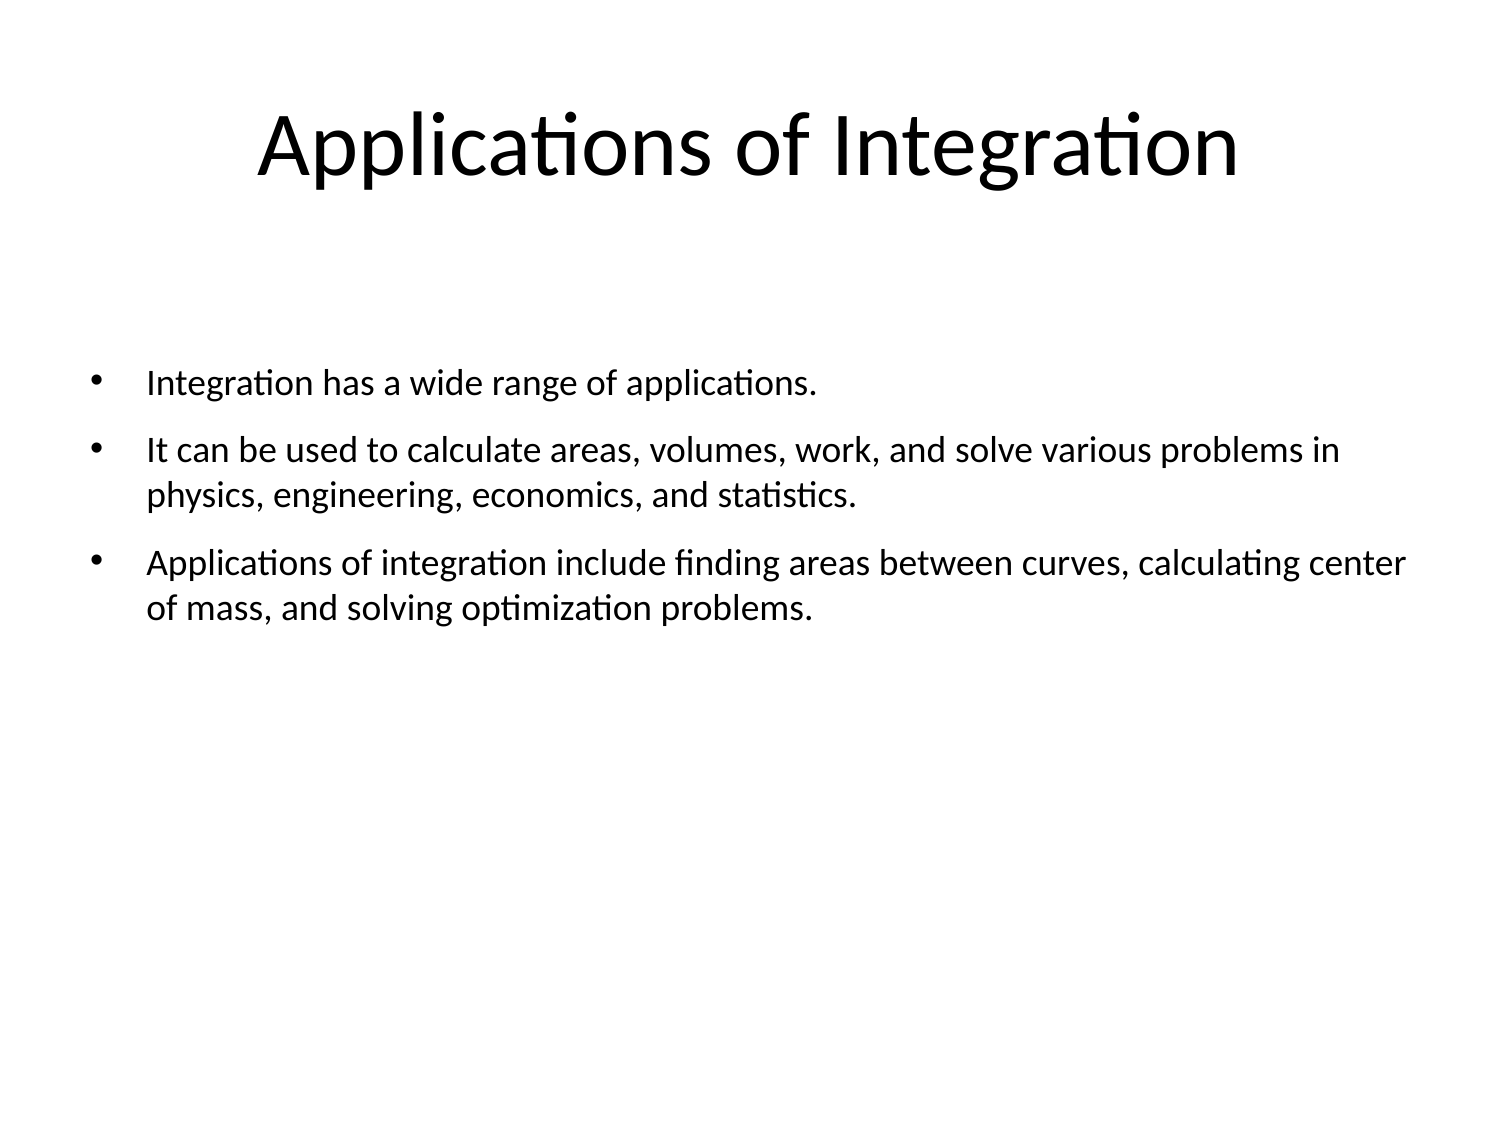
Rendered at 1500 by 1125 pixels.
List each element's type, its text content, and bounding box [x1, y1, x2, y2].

list Integration has a wide range of applications. It can be used to calculate areas, volumes, work, and solve various problems in physics, engineering, economics, and statistics. Applications of integration include finding areas between curves, calculating center of mass, and solving optimization problems. [75, 262, 1425, 1005]
title Applications of Integration [75, 45, 1425, 233]
